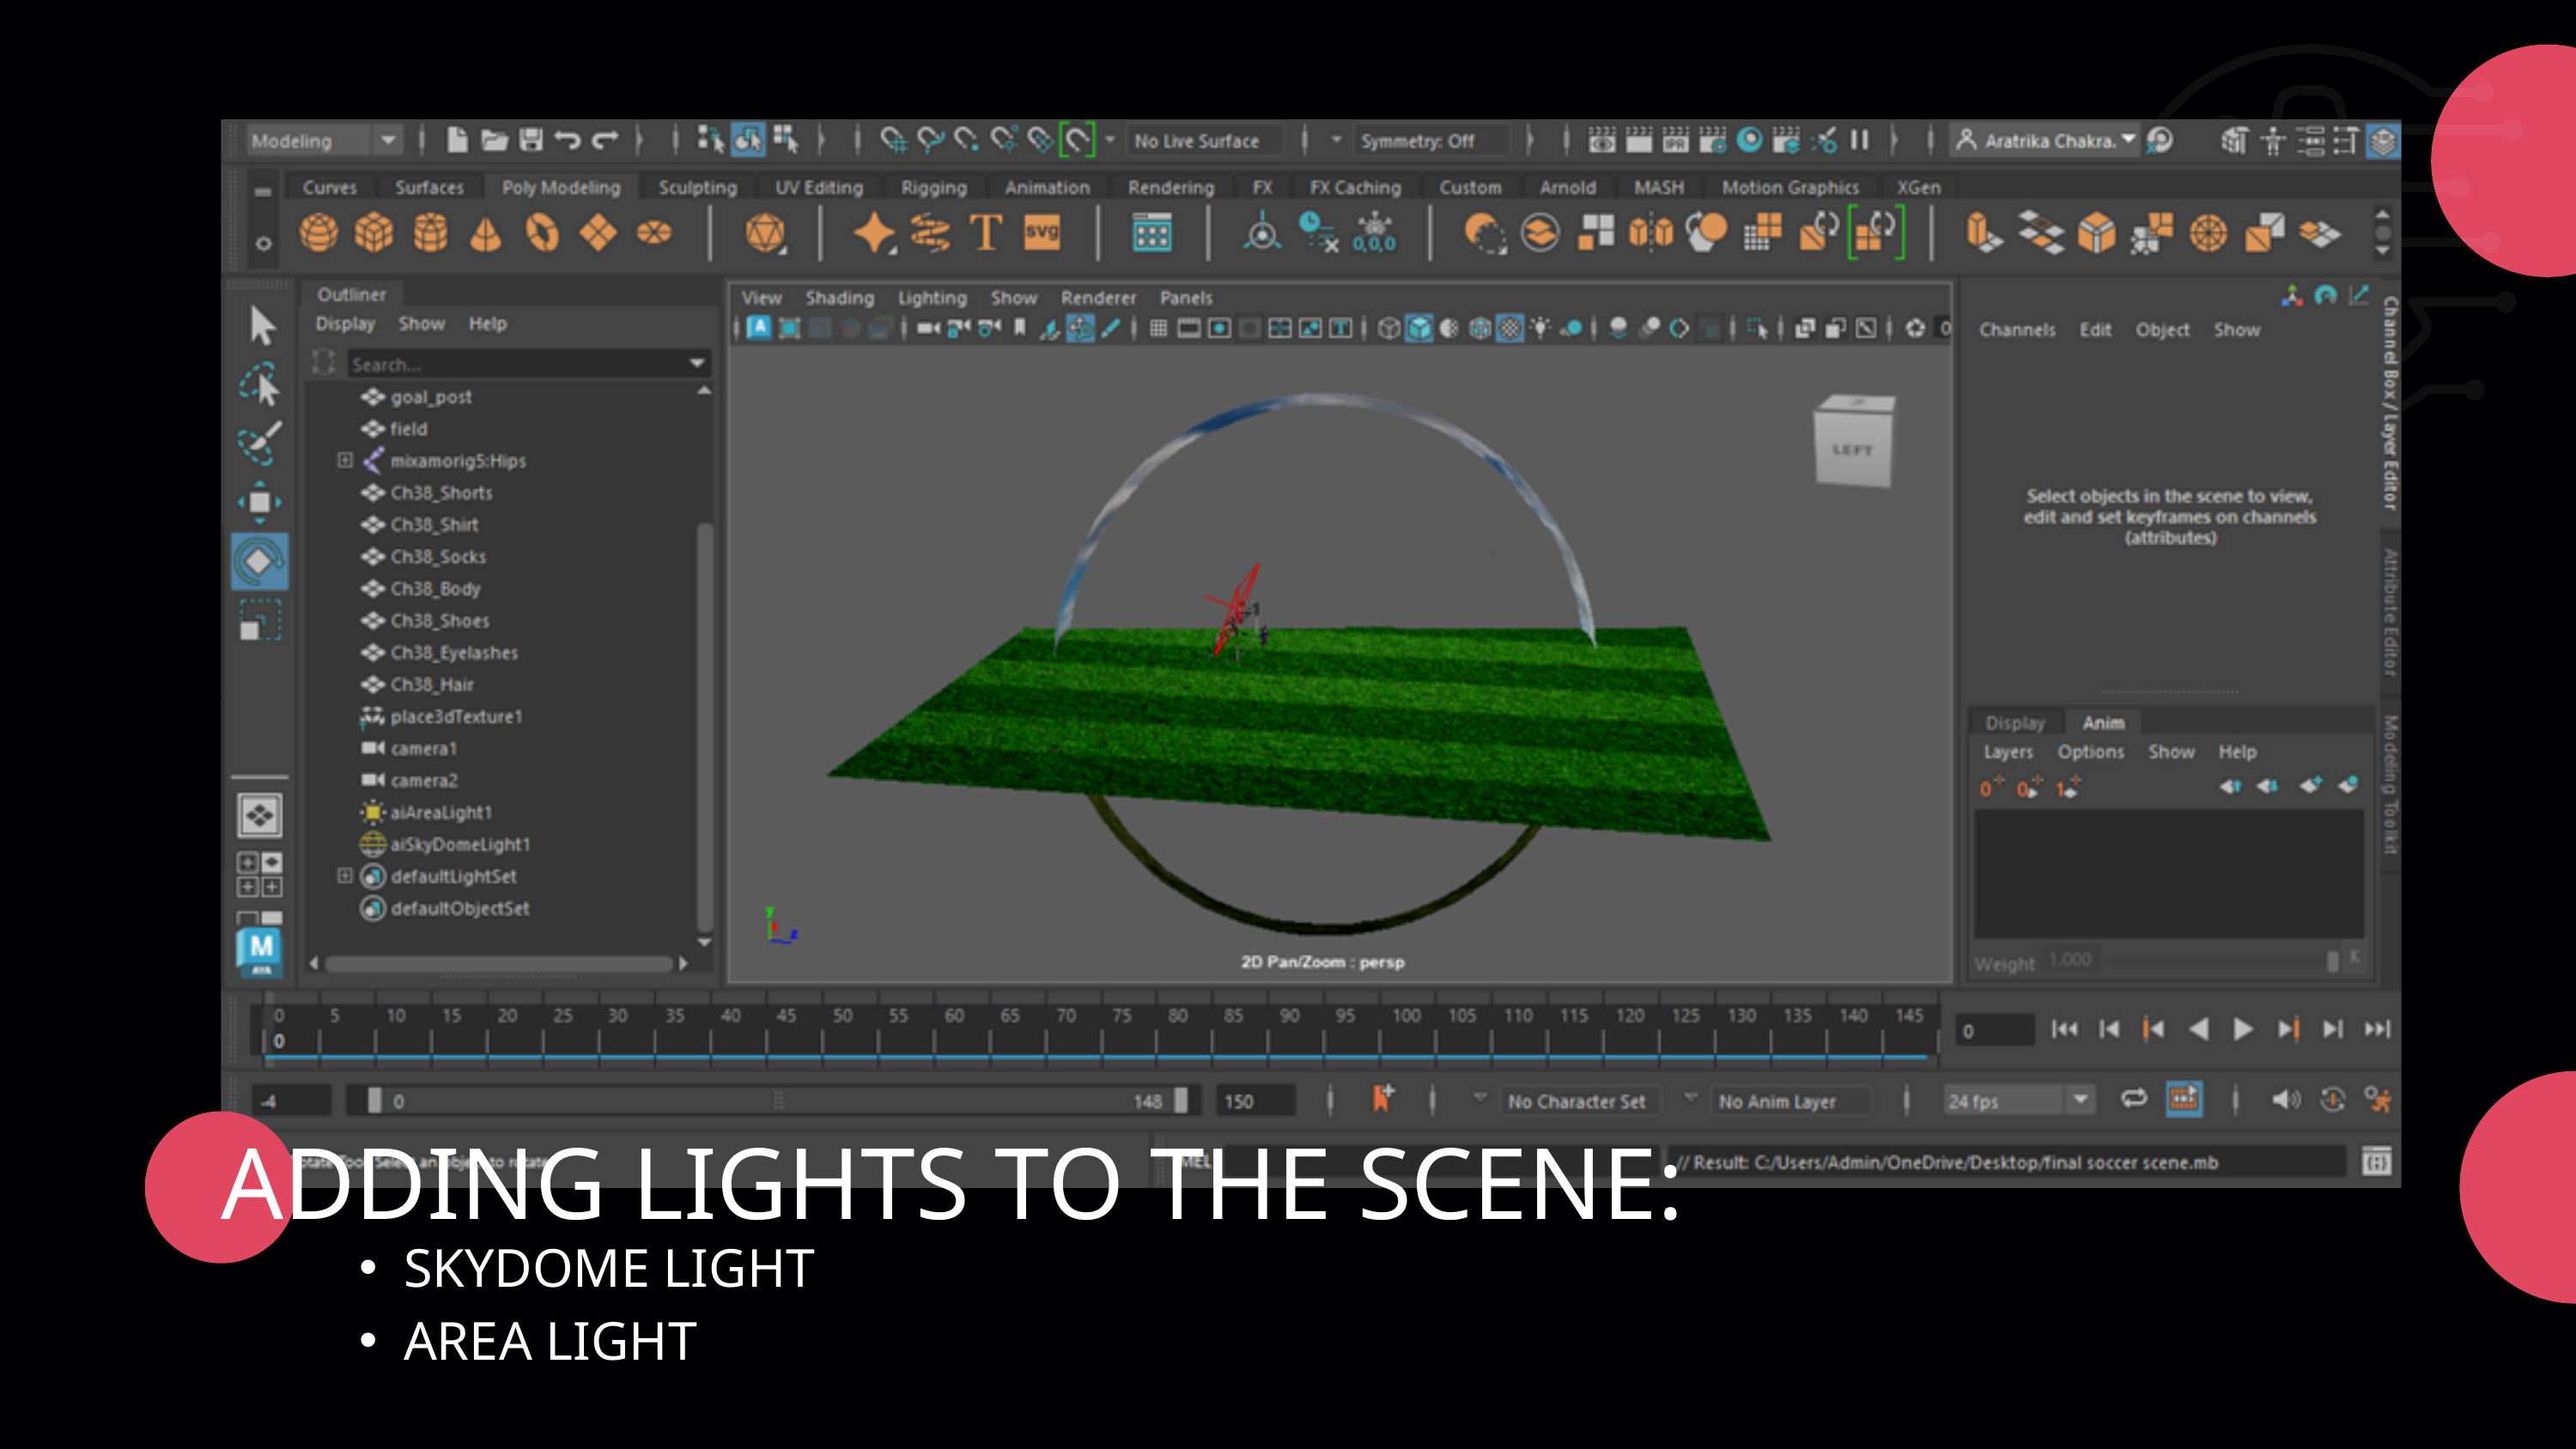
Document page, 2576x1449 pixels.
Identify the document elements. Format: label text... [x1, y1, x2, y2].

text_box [2430, 44, 2576, 278]
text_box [221, 119, 2402, 1188]
text_box SKYDOME LIGHT AREA LIGHT [314, 1224, 2126, 1372]
text_box ADDING LIGHTS TO THE SCENE: [221, 1197, 2220, 1360]
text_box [2459, 1070, 2576, 1304]
text_box [2114, 44, 2523, 435]
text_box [144, 1111, 298, 1264]
